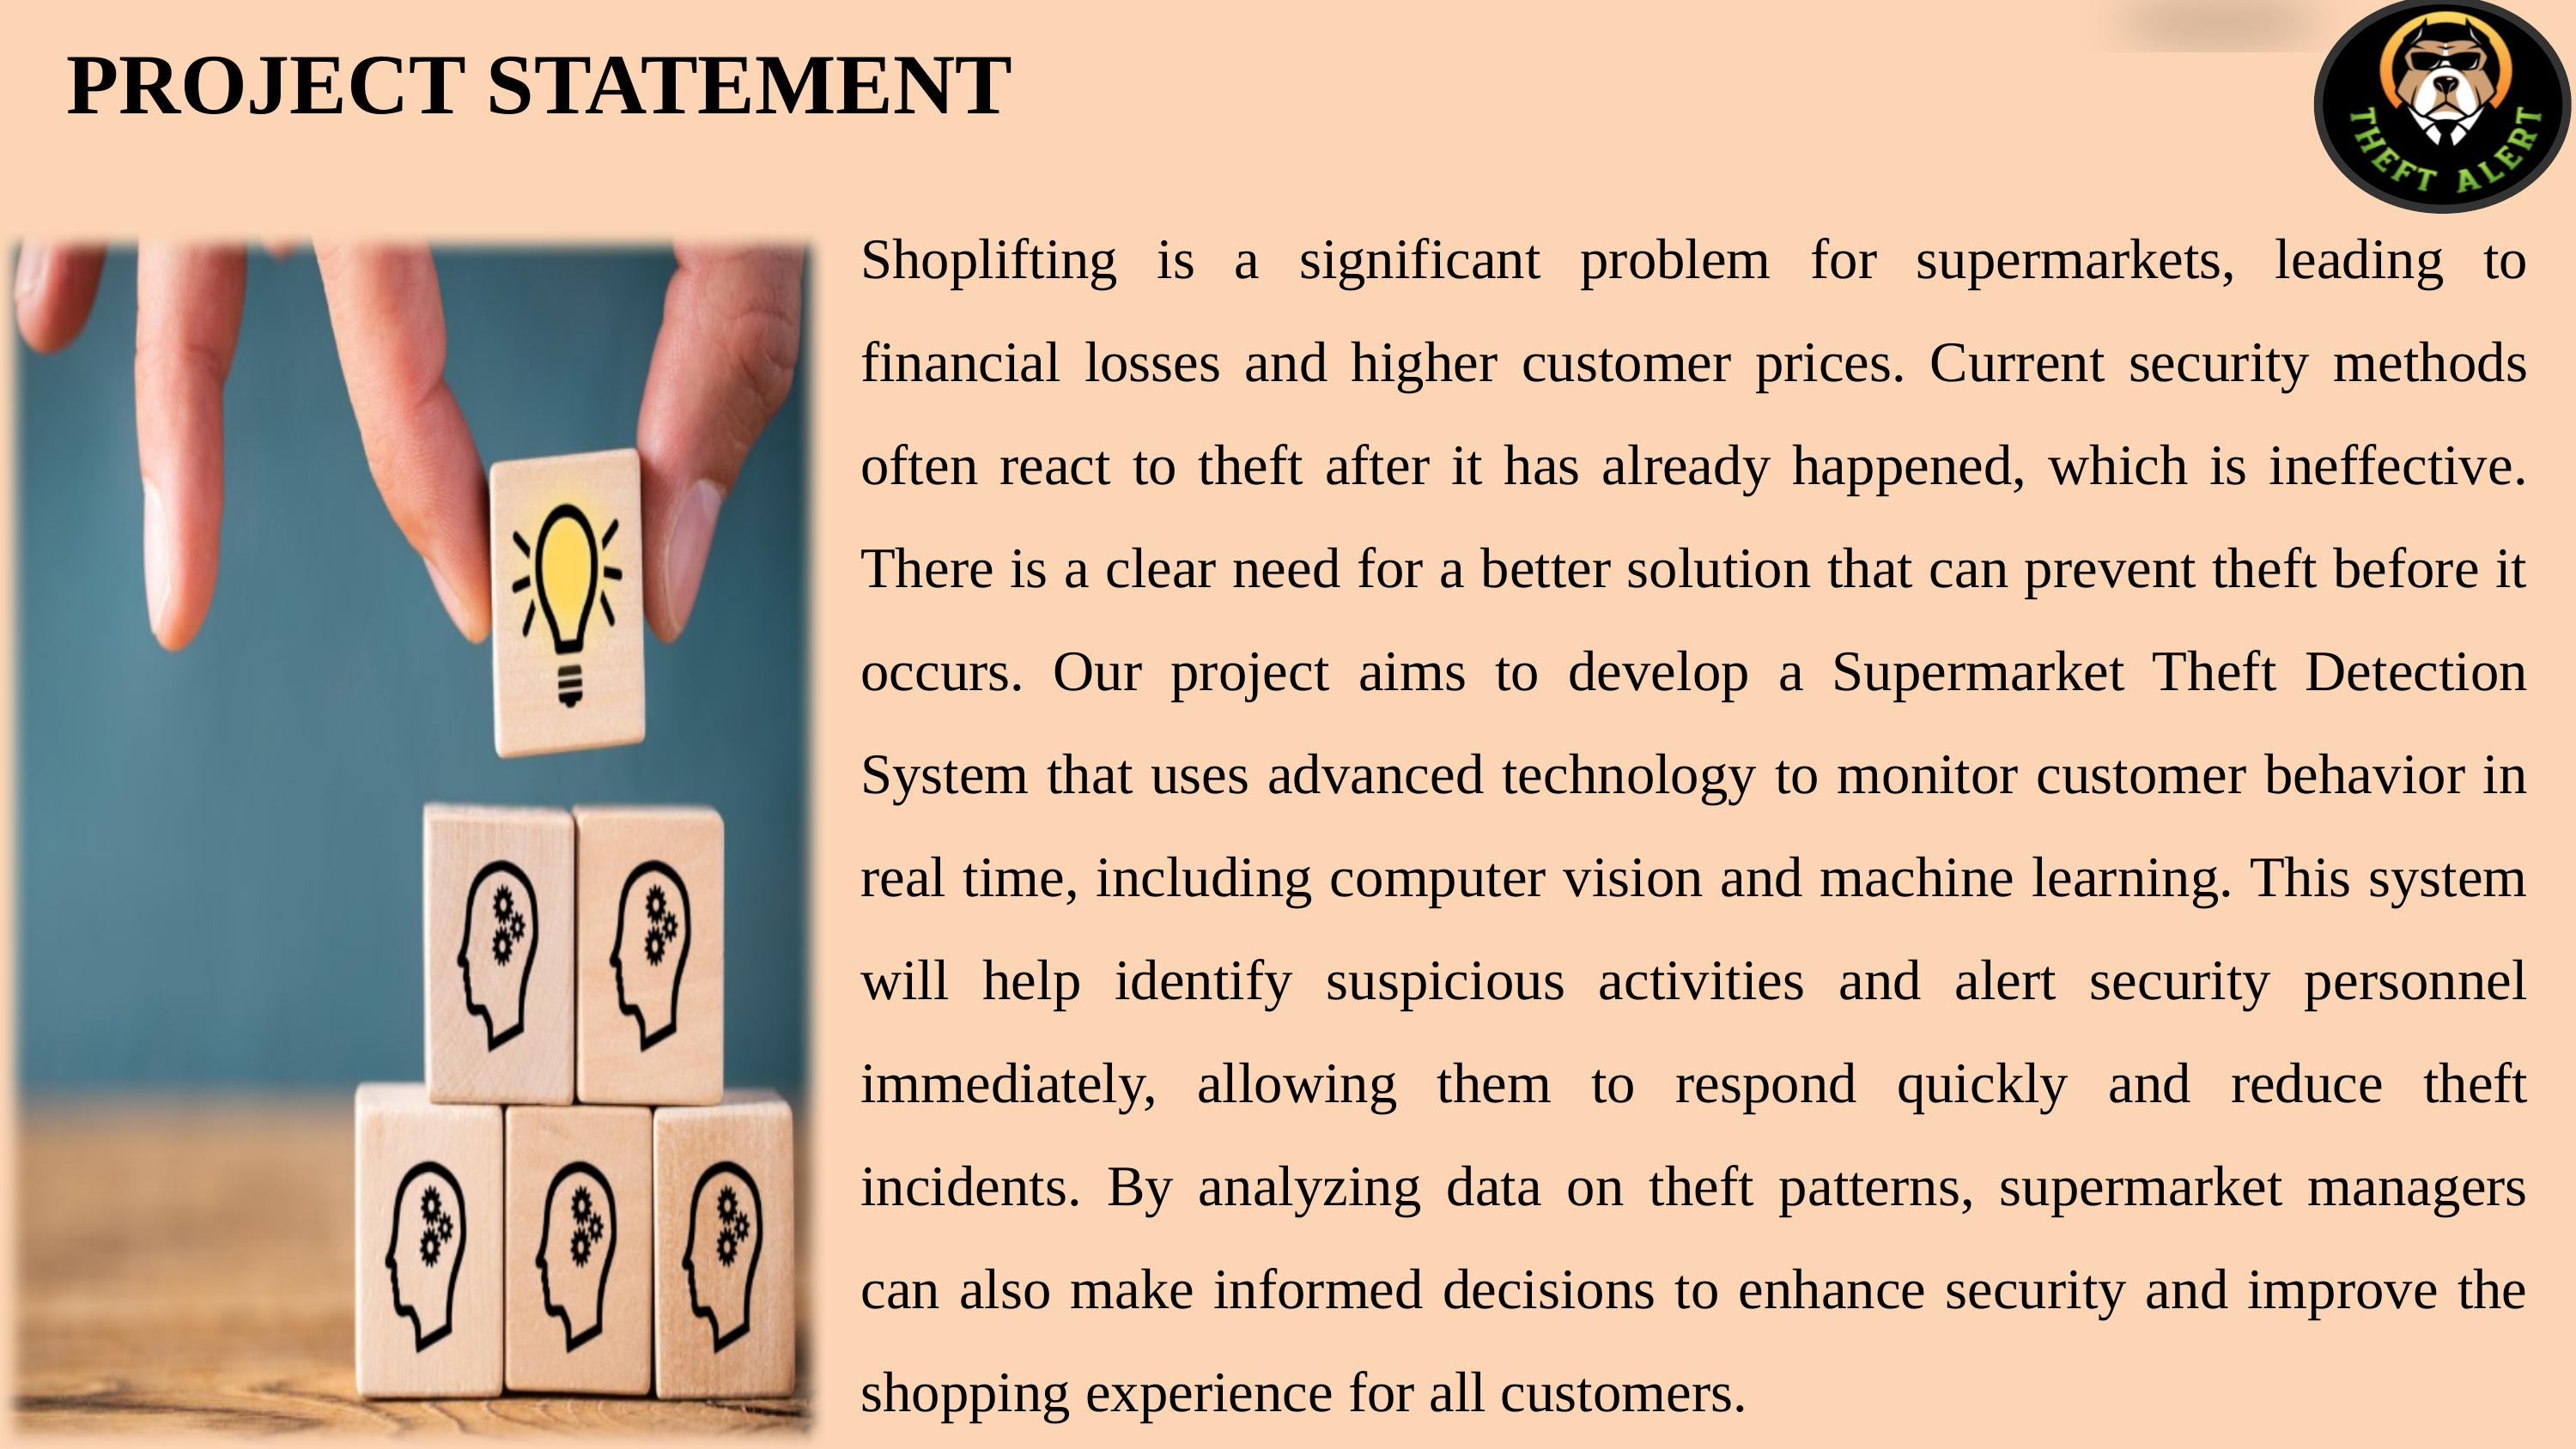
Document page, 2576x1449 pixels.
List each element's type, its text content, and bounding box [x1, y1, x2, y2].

picture [2318, 0, 2567, 209]
text_box Shoplifting is a significant problem for supermarkets, leading to financial losses and higher customer prices. Current security methods often react to theft after it has already happened, which is ineffective. There is a clear need for a better solution that can prevent theft before it occurs. Our project aims to develop a Supermarket Theft Detection System that uses advanced technology to monitor customer behavior in real time, including computer vision and machine learning. This system will help identify suspicious activities and alert security personnel immediately, allowing them to respond quickly and reduce theft incidents. By analyzing data on theft patterns, supermarket managers can also make informed decisions to enhance security and improve the shopping experience for all customers. [848, 181, 2544, 1430]
picture [0, 230, 825, 1449]
text_box PROJECT STATEMENT [53, 21, 1243, 137]
